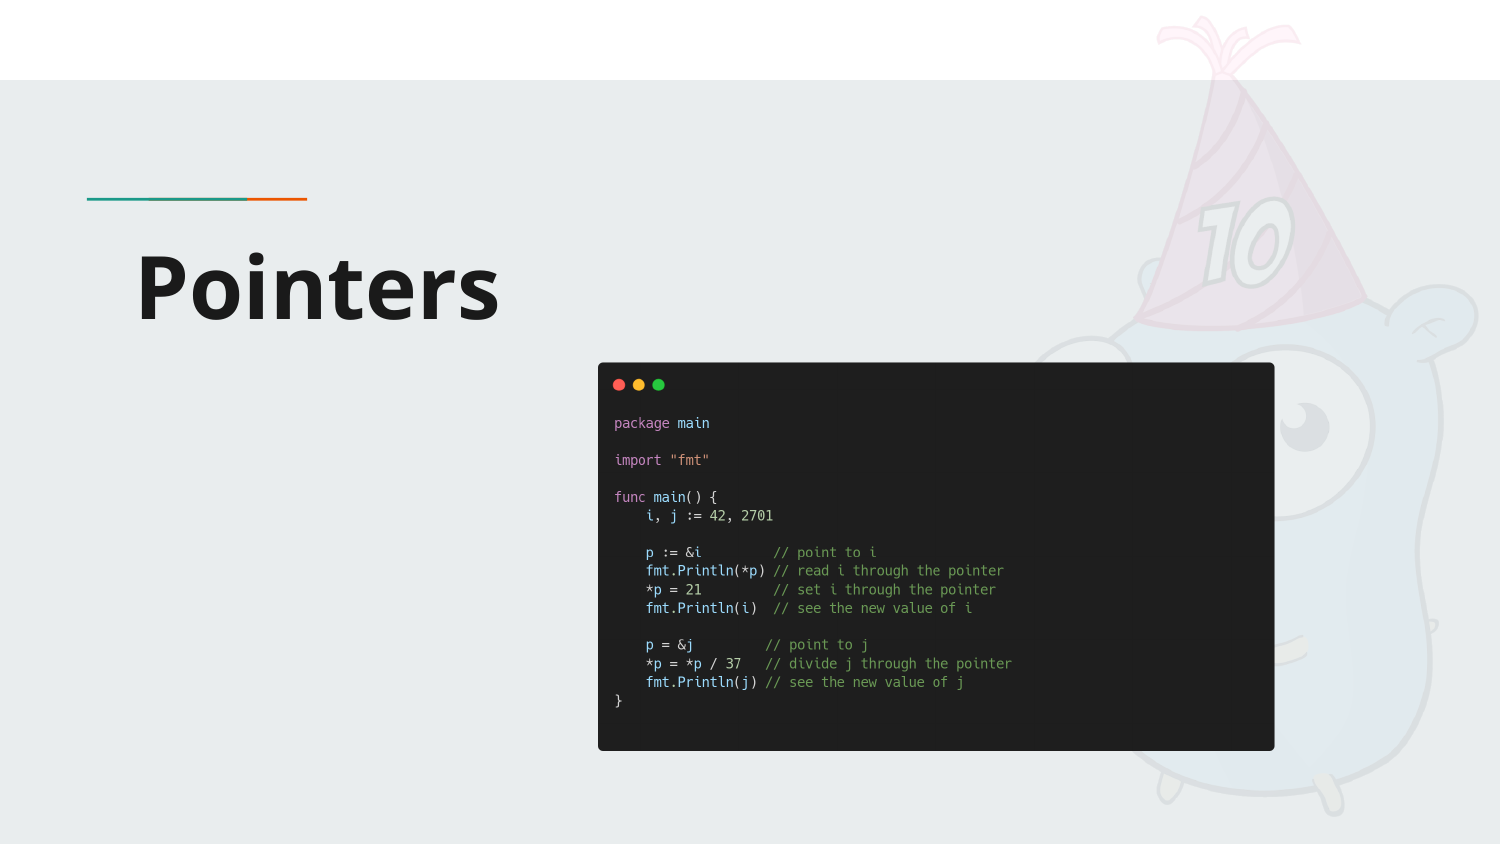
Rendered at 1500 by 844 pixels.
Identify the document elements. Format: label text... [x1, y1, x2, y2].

picture [542, 0, 1500, 839]
title Pointers [119, 216, 715, 490]
